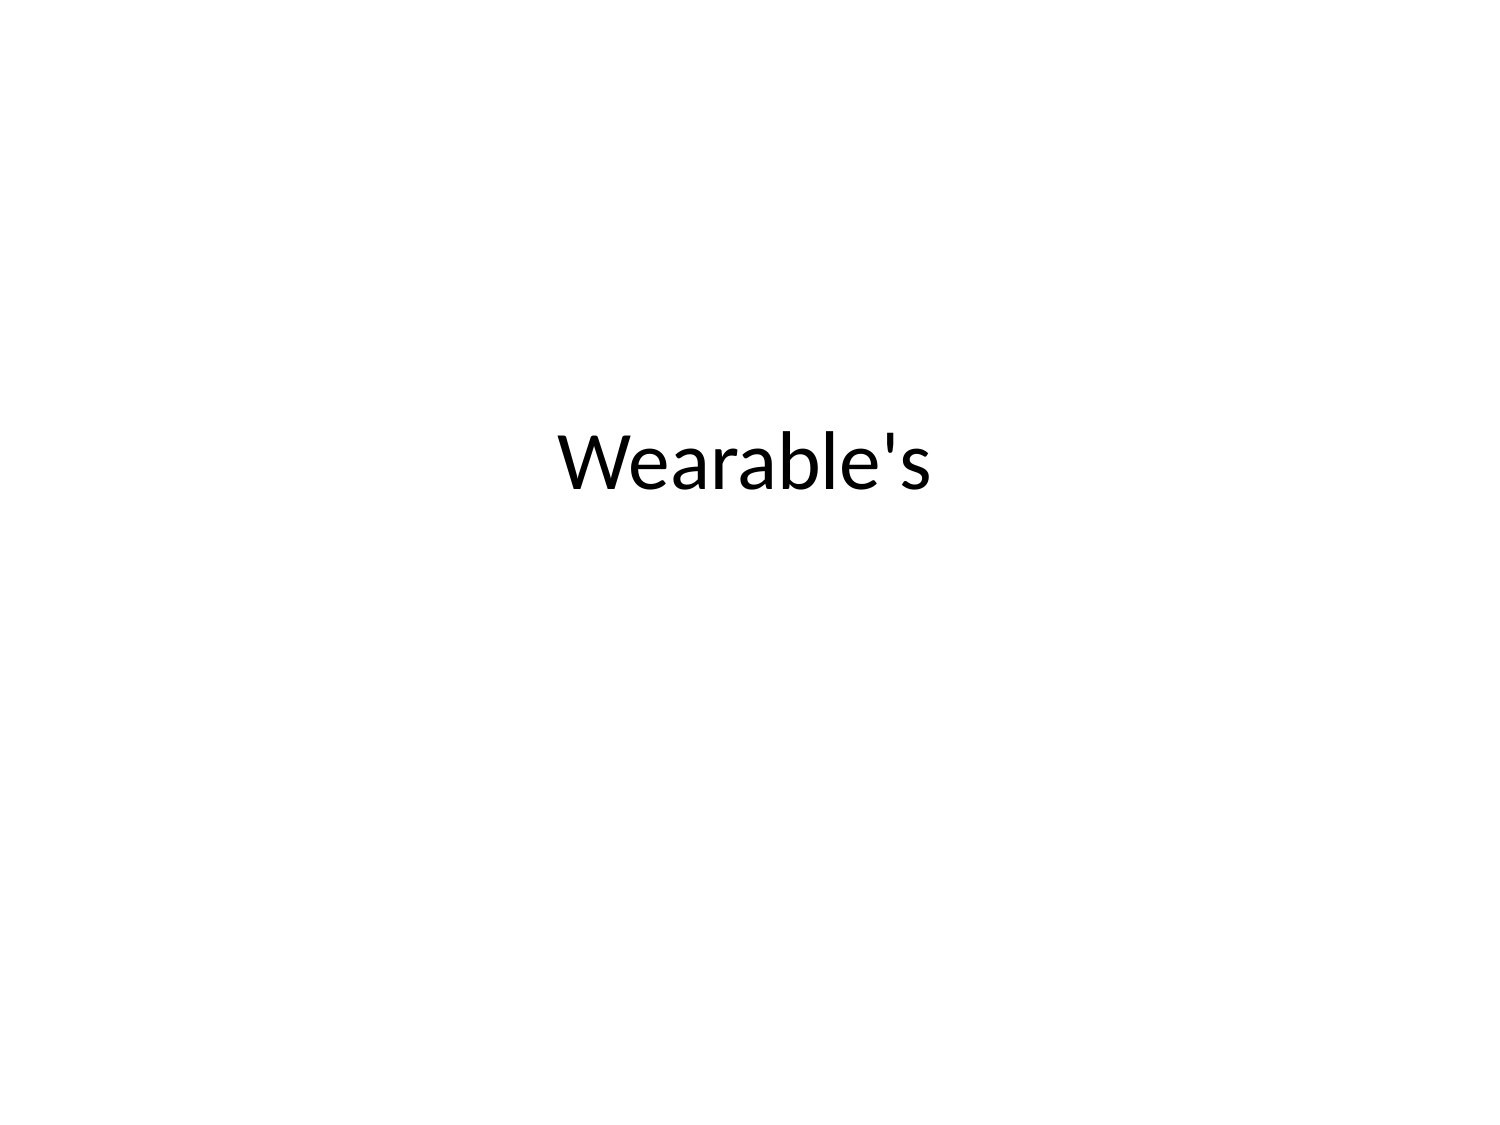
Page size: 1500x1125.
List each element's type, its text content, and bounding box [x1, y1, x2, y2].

text_box Wearable's [542, 399, 948, 514]
